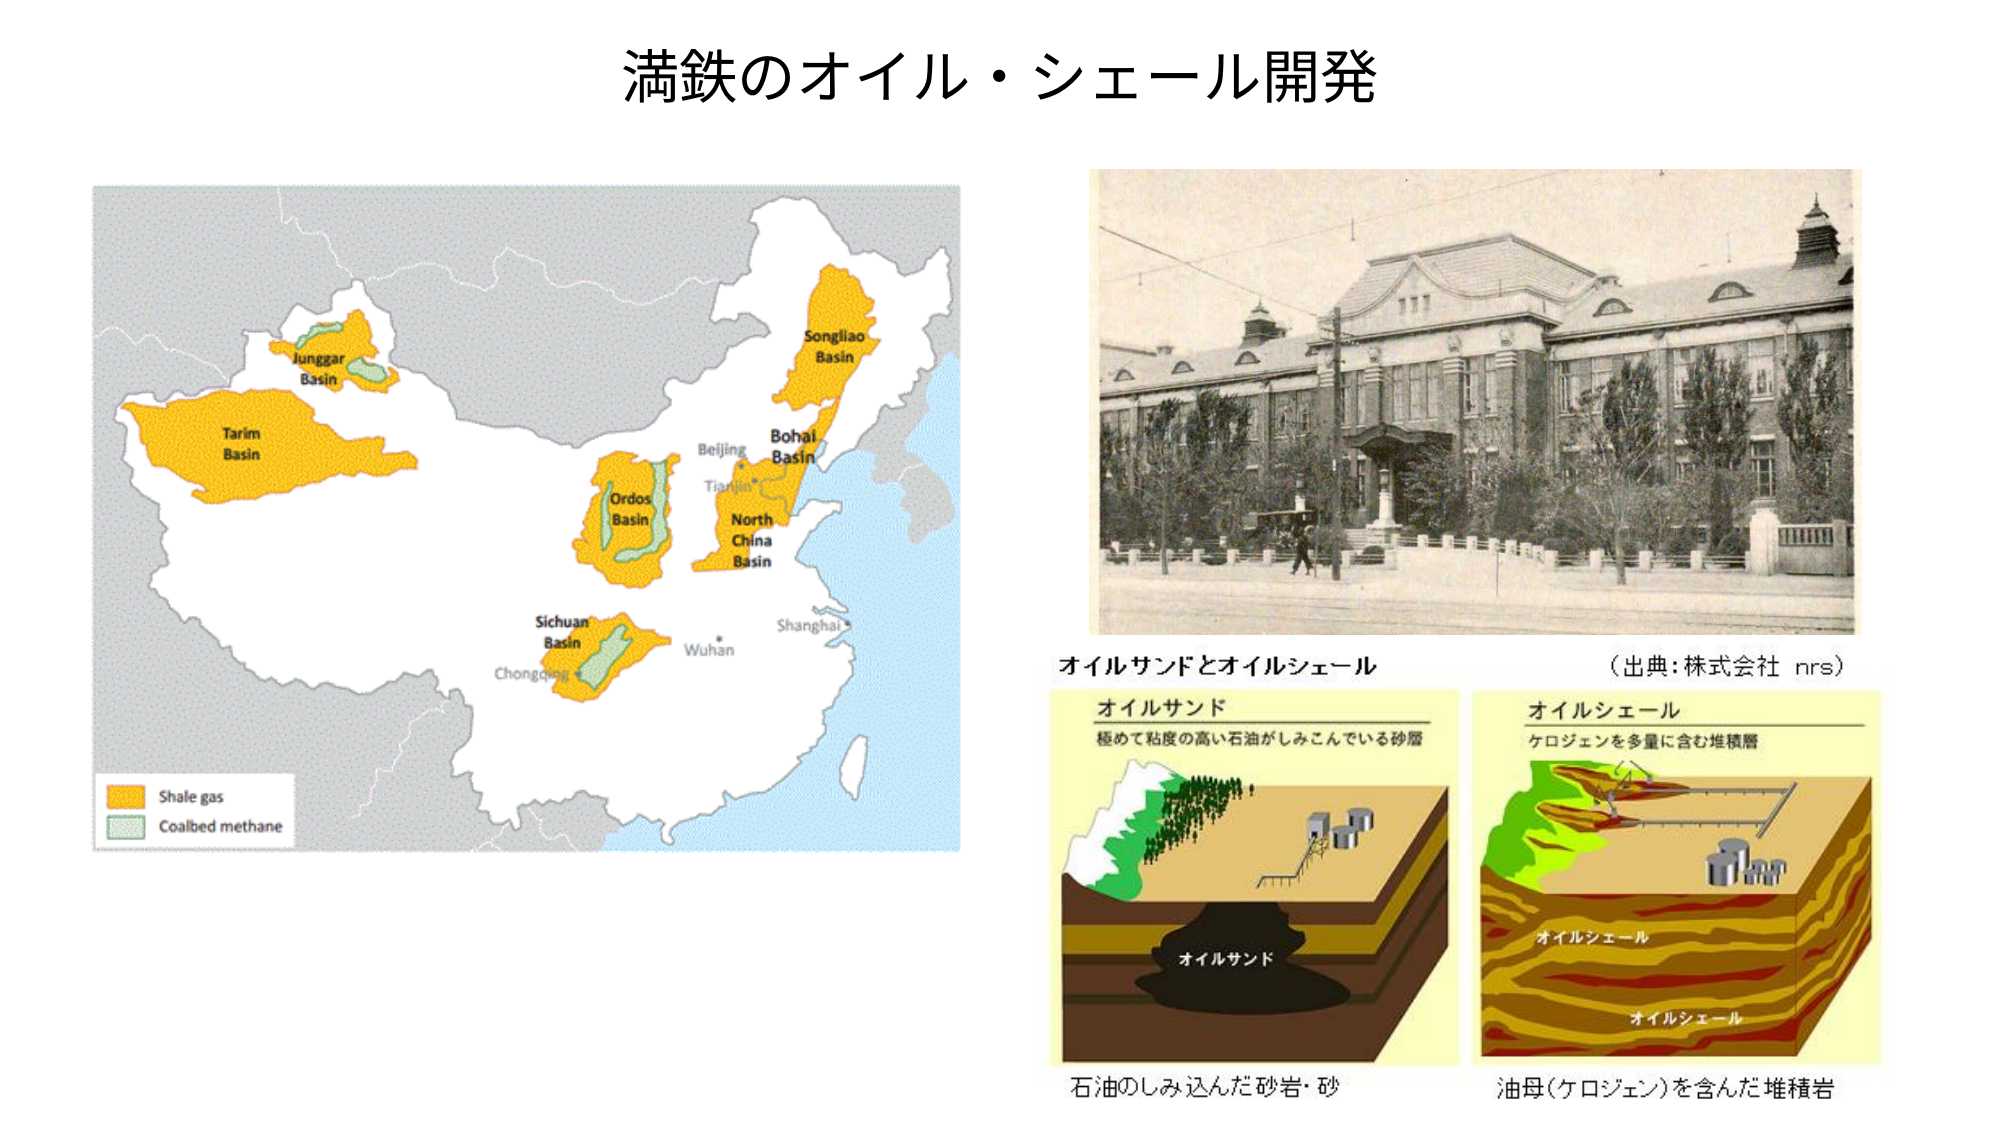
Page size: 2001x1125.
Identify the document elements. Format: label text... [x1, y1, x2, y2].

picture [1089, 169, 1862, 635]
picture [87, 183, 968, 858]
picture [1039, 644, 1896, 1125]
text_box 満鉄のオイル・シェール開発 [0, 33, 2000, 118]
